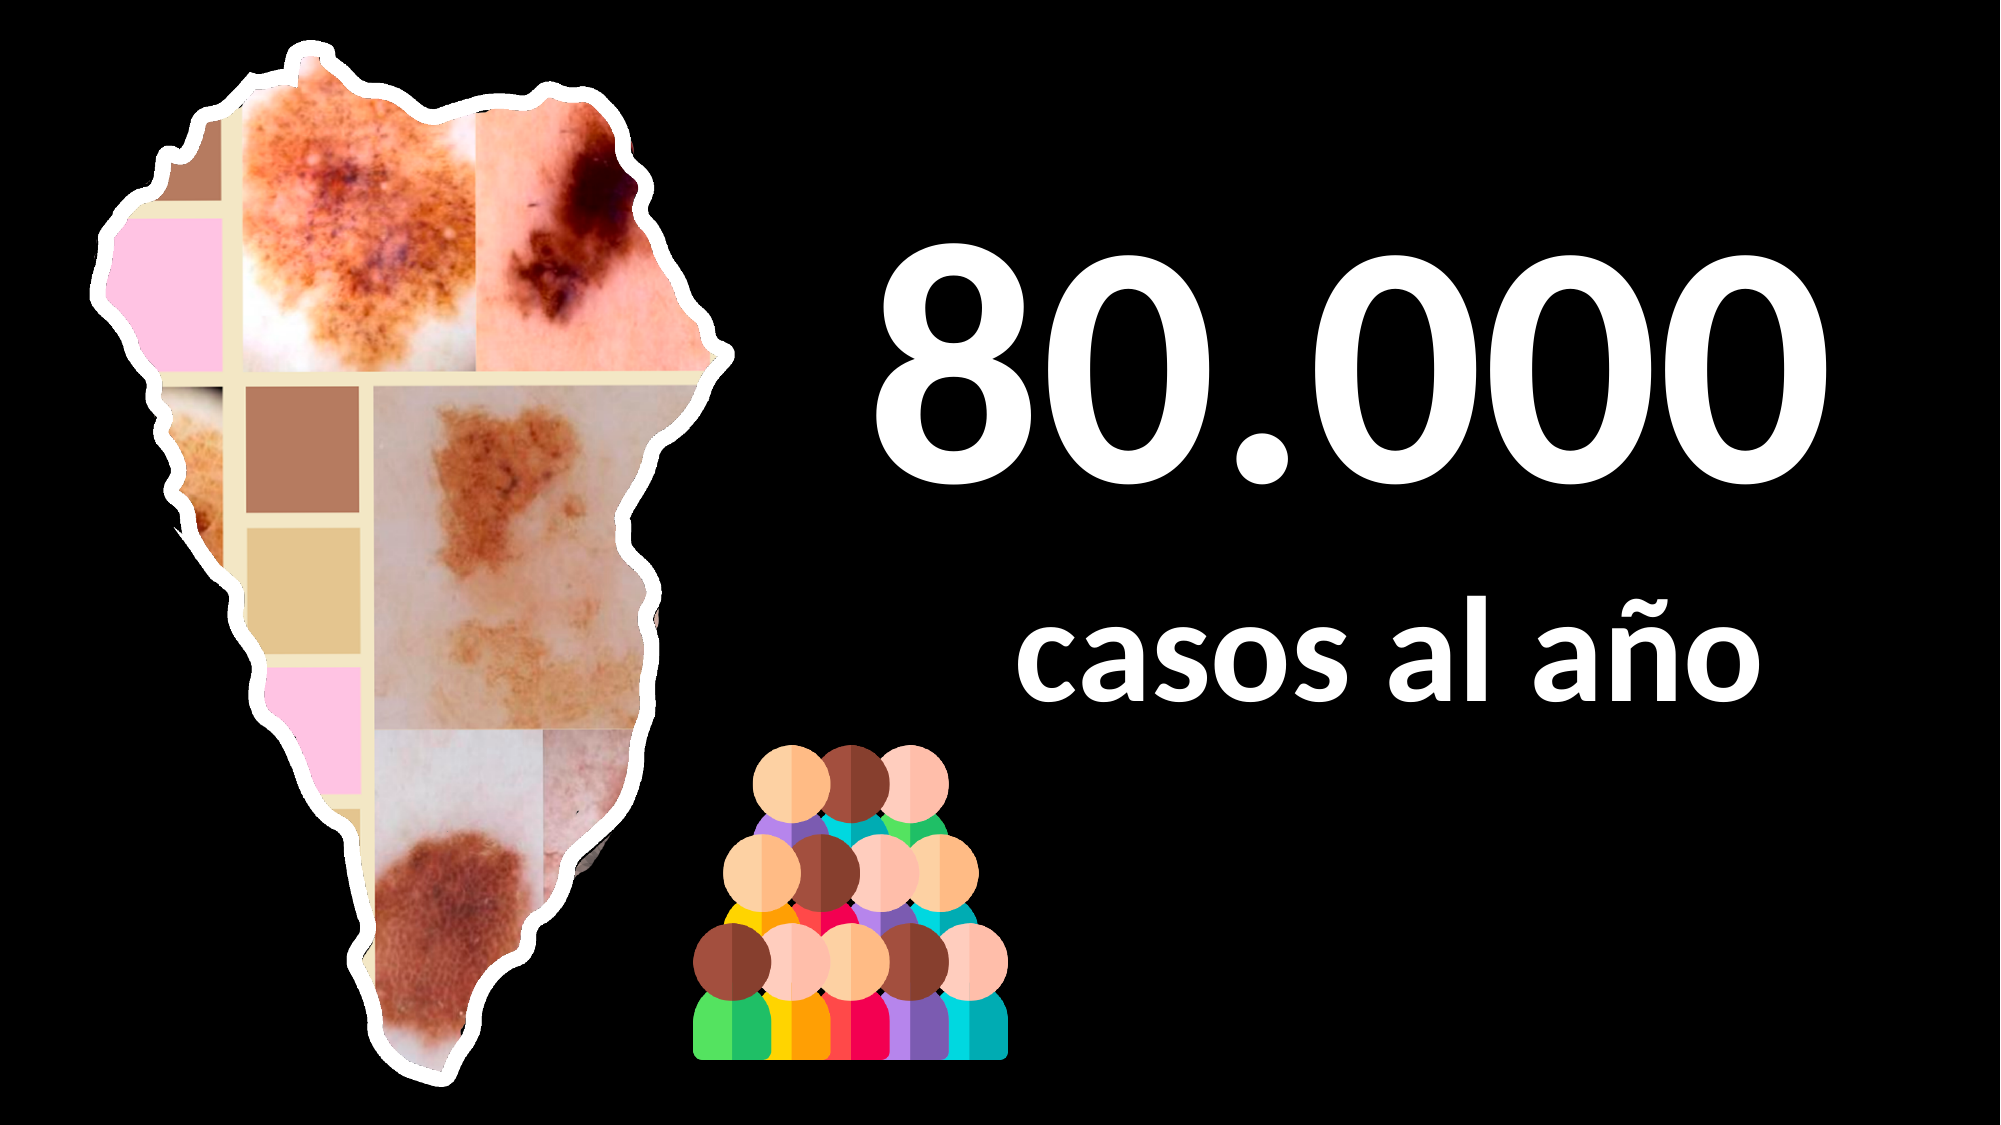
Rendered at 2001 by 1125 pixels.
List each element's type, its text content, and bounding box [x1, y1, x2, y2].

text_box 80.000 casos al año [851, 129, 1929, 746]
picture [86, 37, 1008, 1091]
